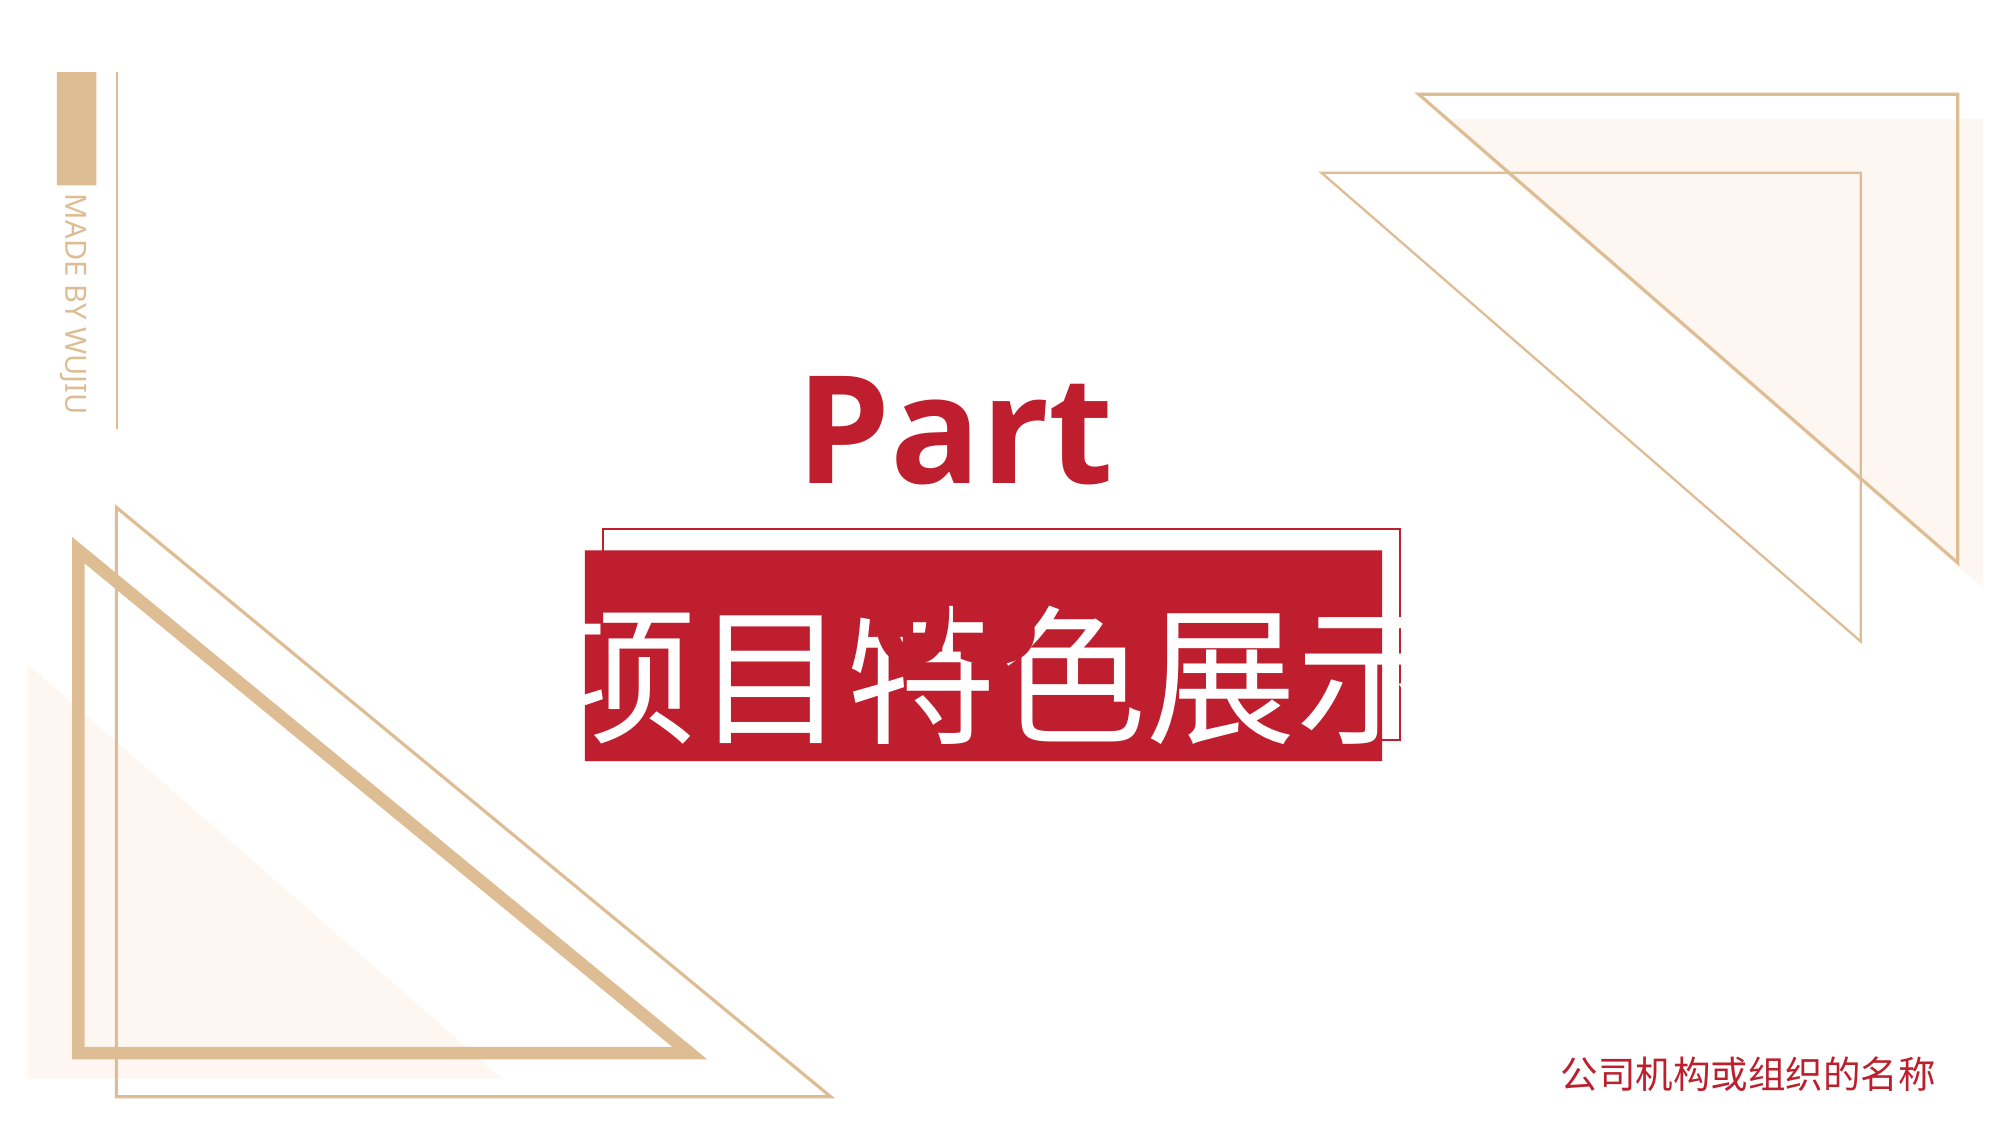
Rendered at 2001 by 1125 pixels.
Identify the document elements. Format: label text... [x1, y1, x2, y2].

text_box [1862, 118, 1984, 591]
text_box [1383, 628, 1401, 654]
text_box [584, 550, 1383, 773]
text_box Part 03 [741, 325, 1169, 550]
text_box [51, 71, 117, 430]
text_box [1169, 528, 1401, 617]
text_box [1383, 665, 1401, 741]
text_box [77, 548, 693, 1055]
text_box 公司机构或组织的名称 [1545, 1044, 1951, 1104]
text_box [26, 662, 115, 1080]
text_box [602, 528, 741, 550]
text_box [1415, 93, 1959, 566]
text_box [1318, 171, 1862, 644]
text_box [115, 505, 834, 1098]
